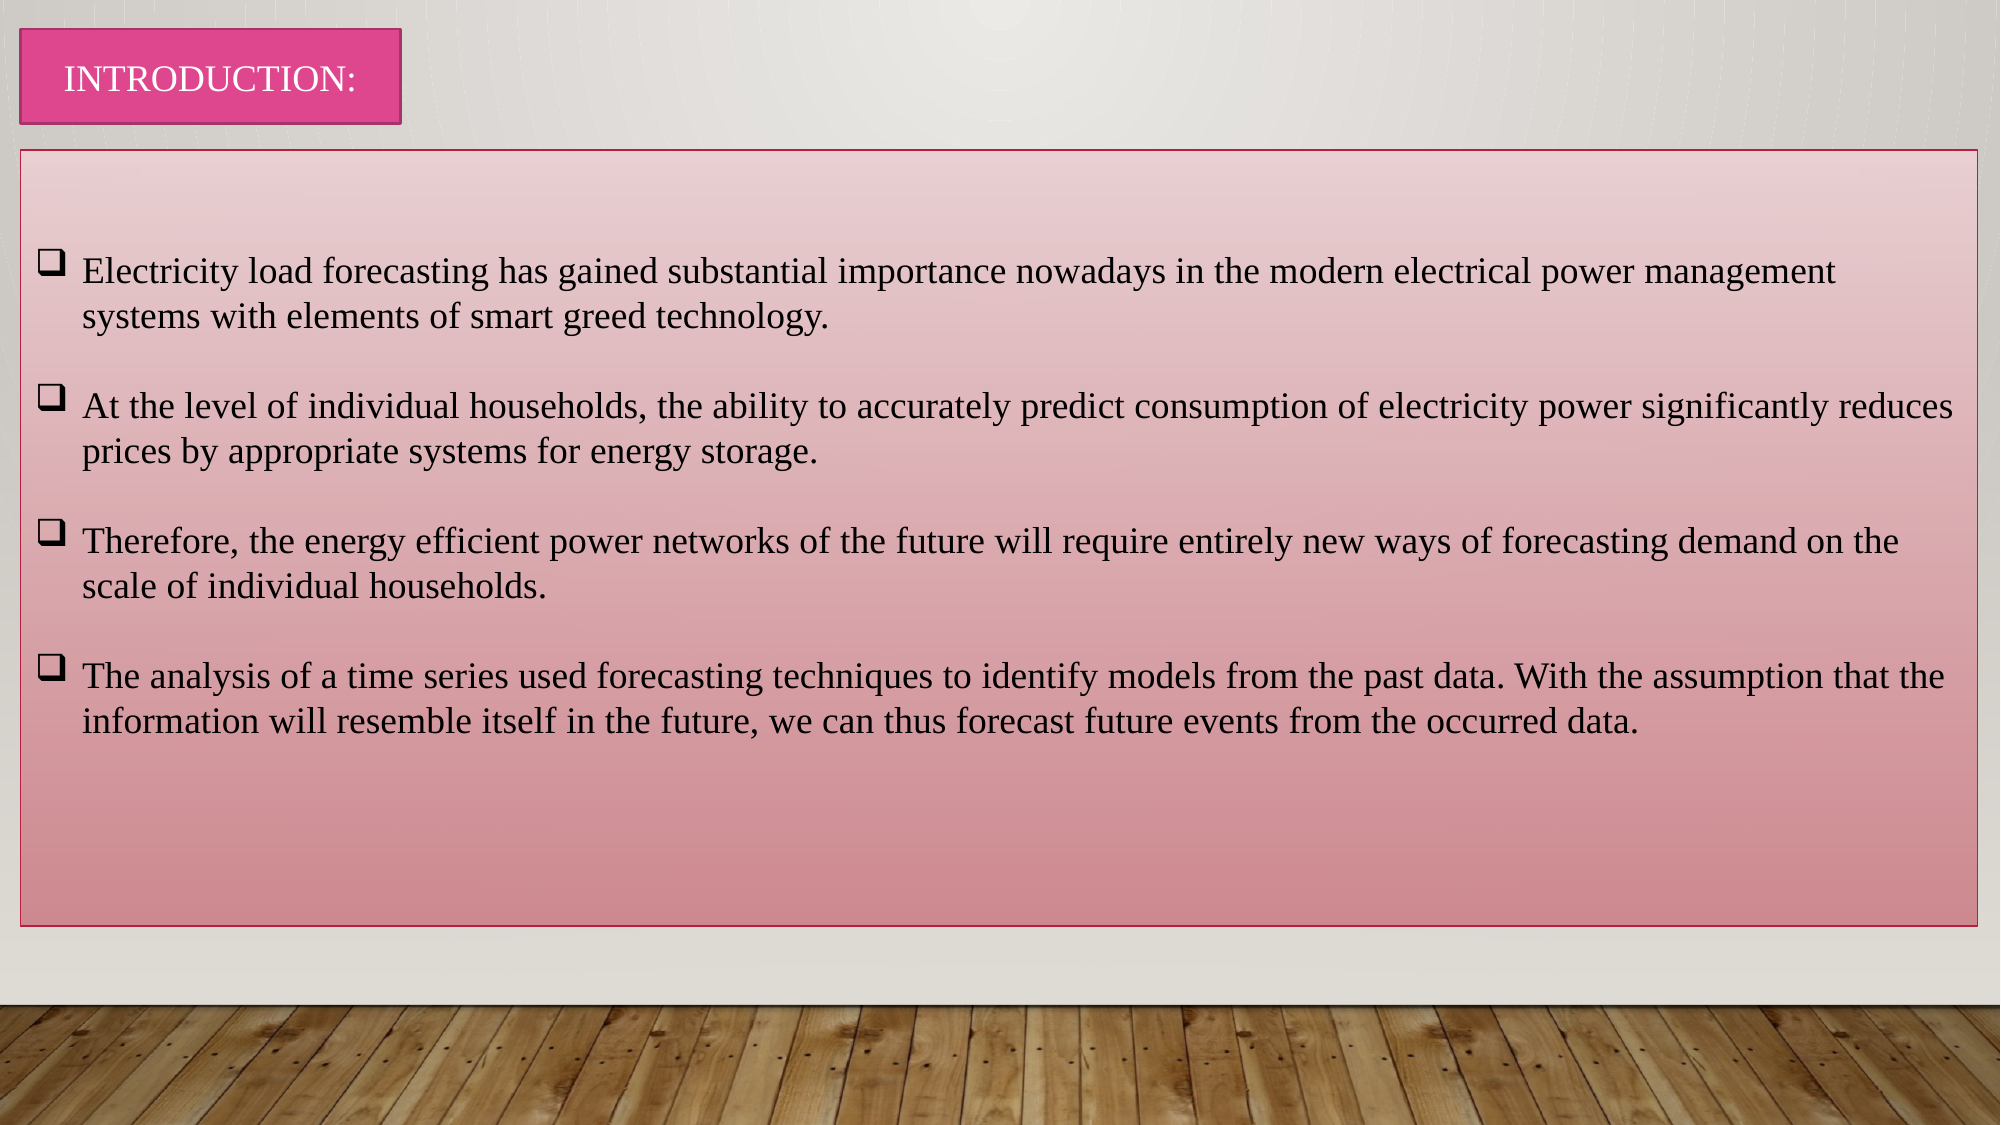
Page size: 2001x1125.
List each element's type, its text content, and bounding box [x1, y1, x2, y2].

picture [0, 1005, 2000, 1125]
text_box Electricity load forecasting has gained substantial importance nowadays in the modern electrical power management systems with elements of smart greed technology. At the level of individual households, the ability to accurately predict consumption of electricity power significantly reduces prices by appropriate systems for energy storage. Therefore, the energy efficient power networks of the future will require entirely new ways of forecasting demand on the scale of individual households. The analysis of a time series used forecasting techniques to identify models from the past data. With the assumption that the information will resemble itself in the future, we can thus forecast future events from the occurred data. [20, 149, 1978, 927]
text_box INTRODUCTION: [19, 28, 402, 125]
